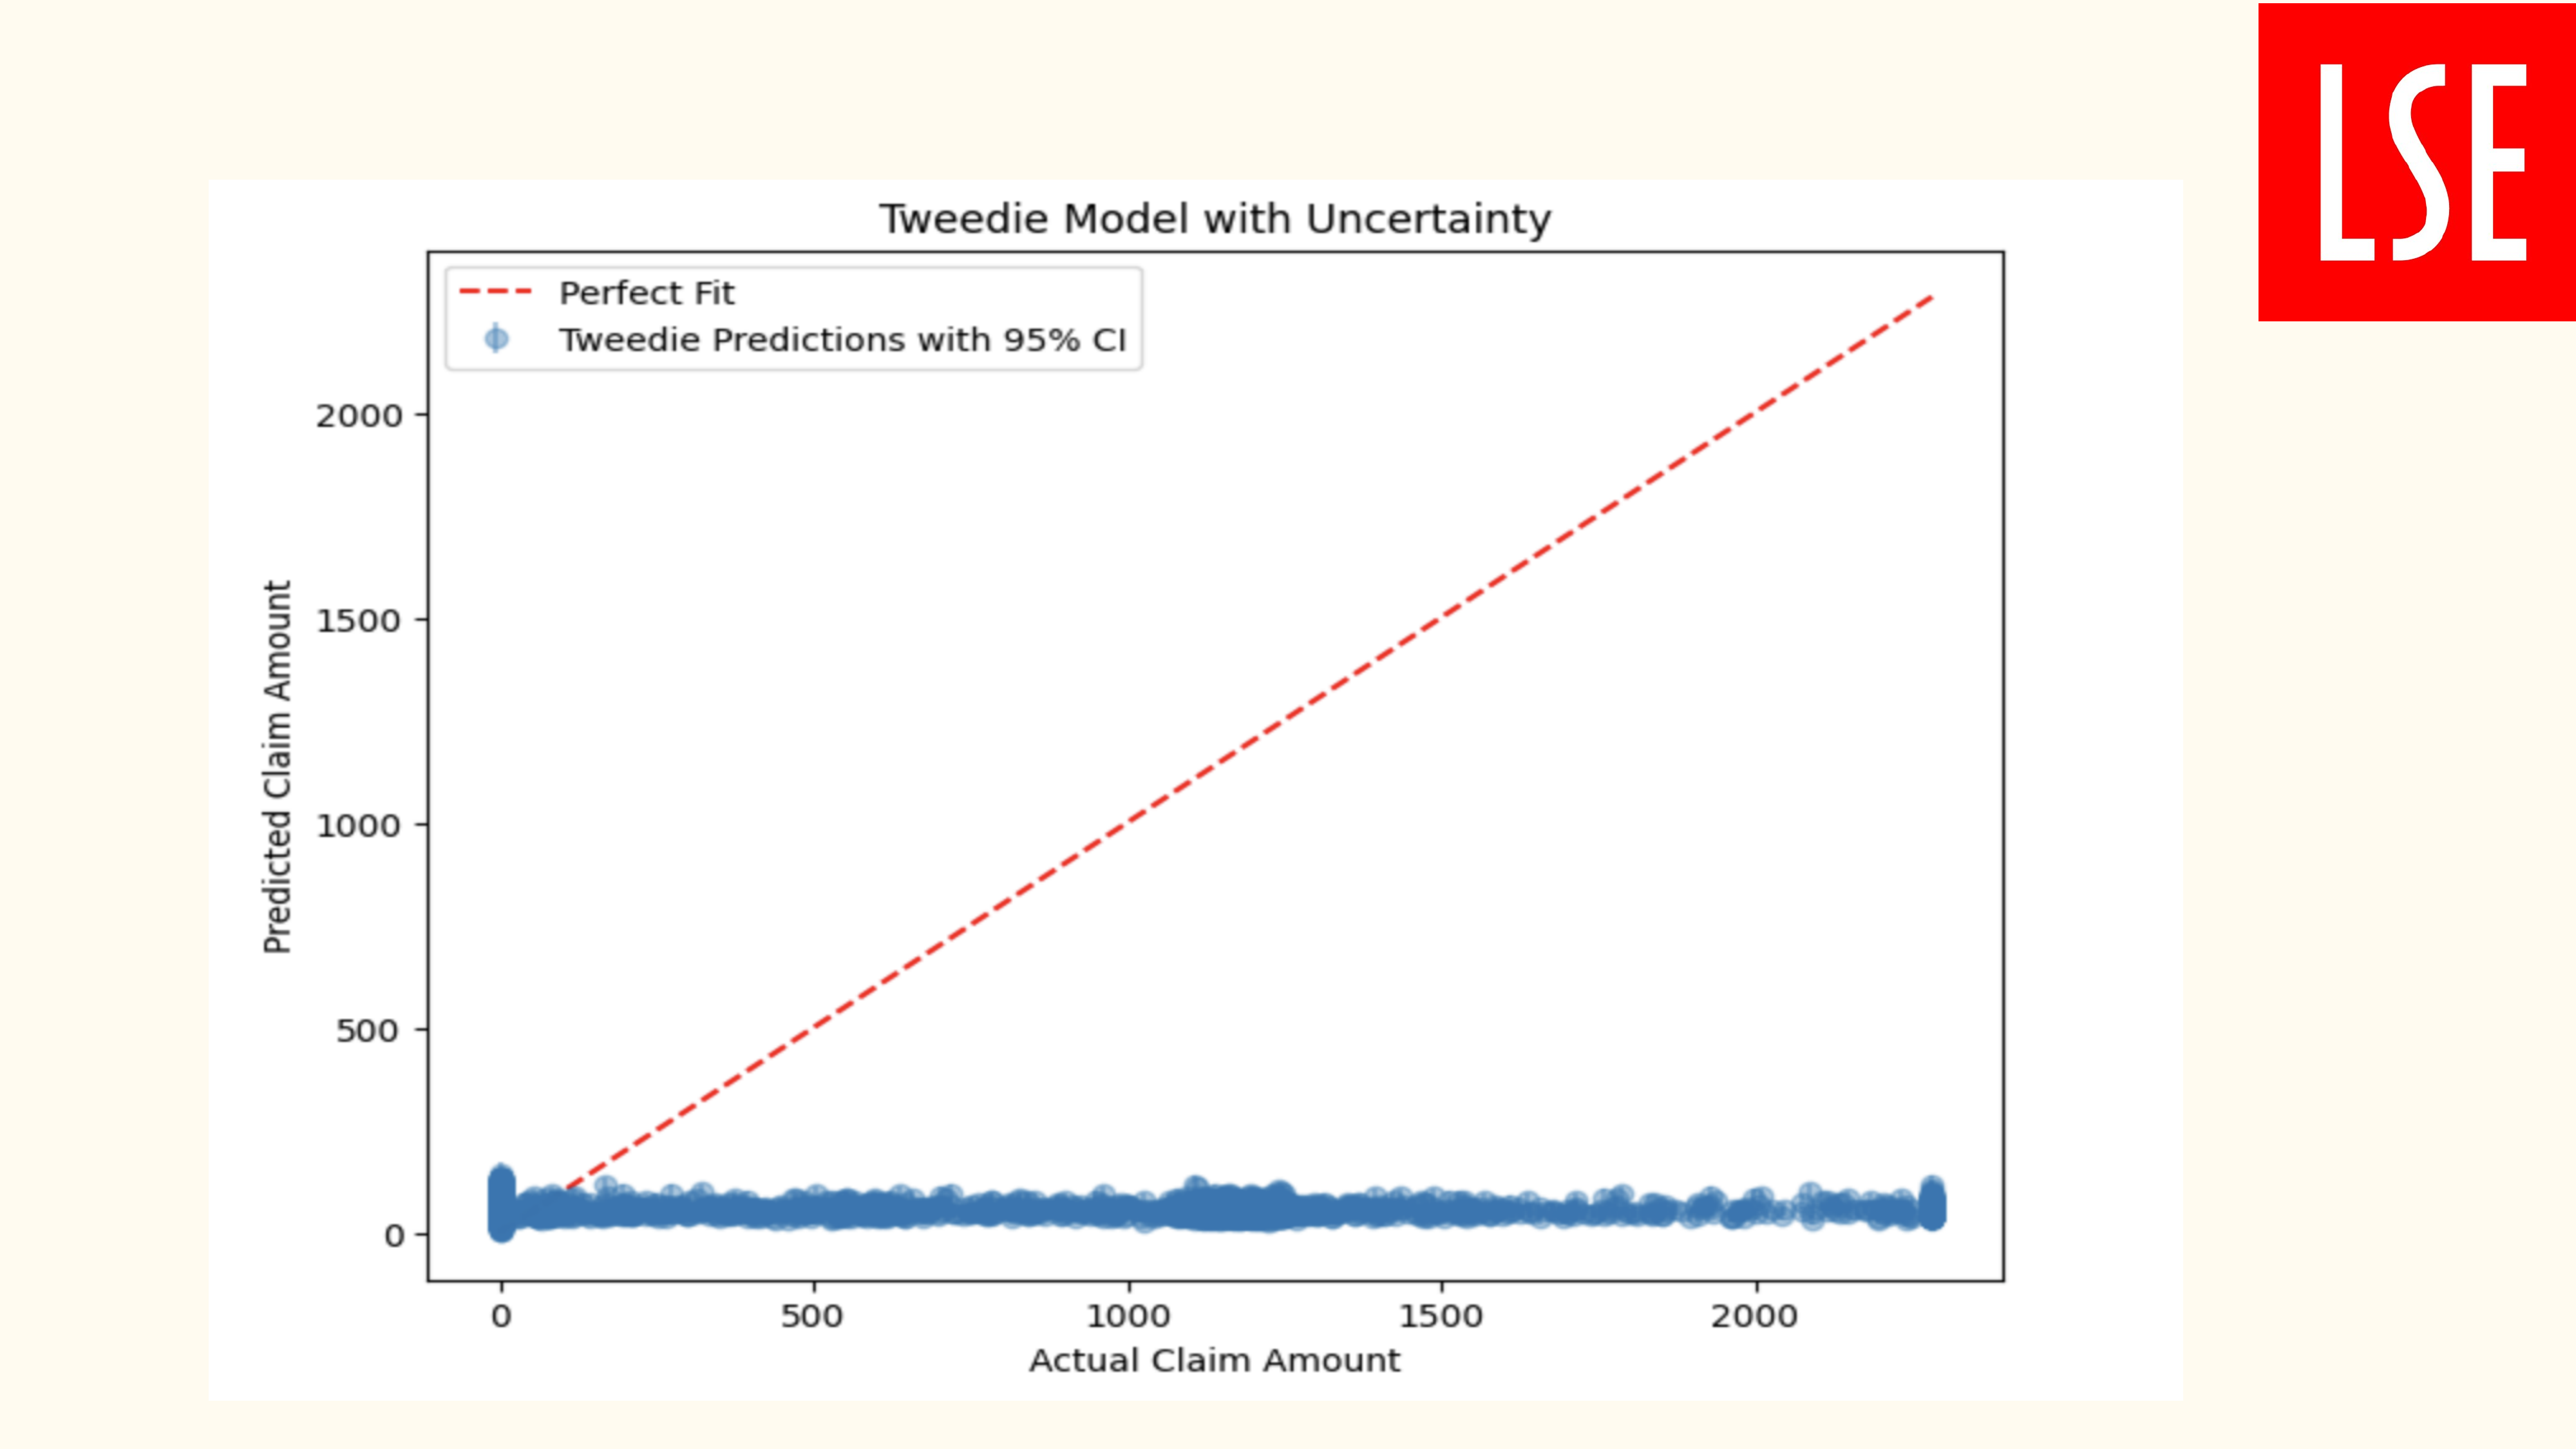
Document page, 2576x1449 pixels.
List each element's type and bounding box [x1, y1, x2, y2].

picture [209, 180, 2184, 1401]
picture [2259, 3, 2576, 321]
